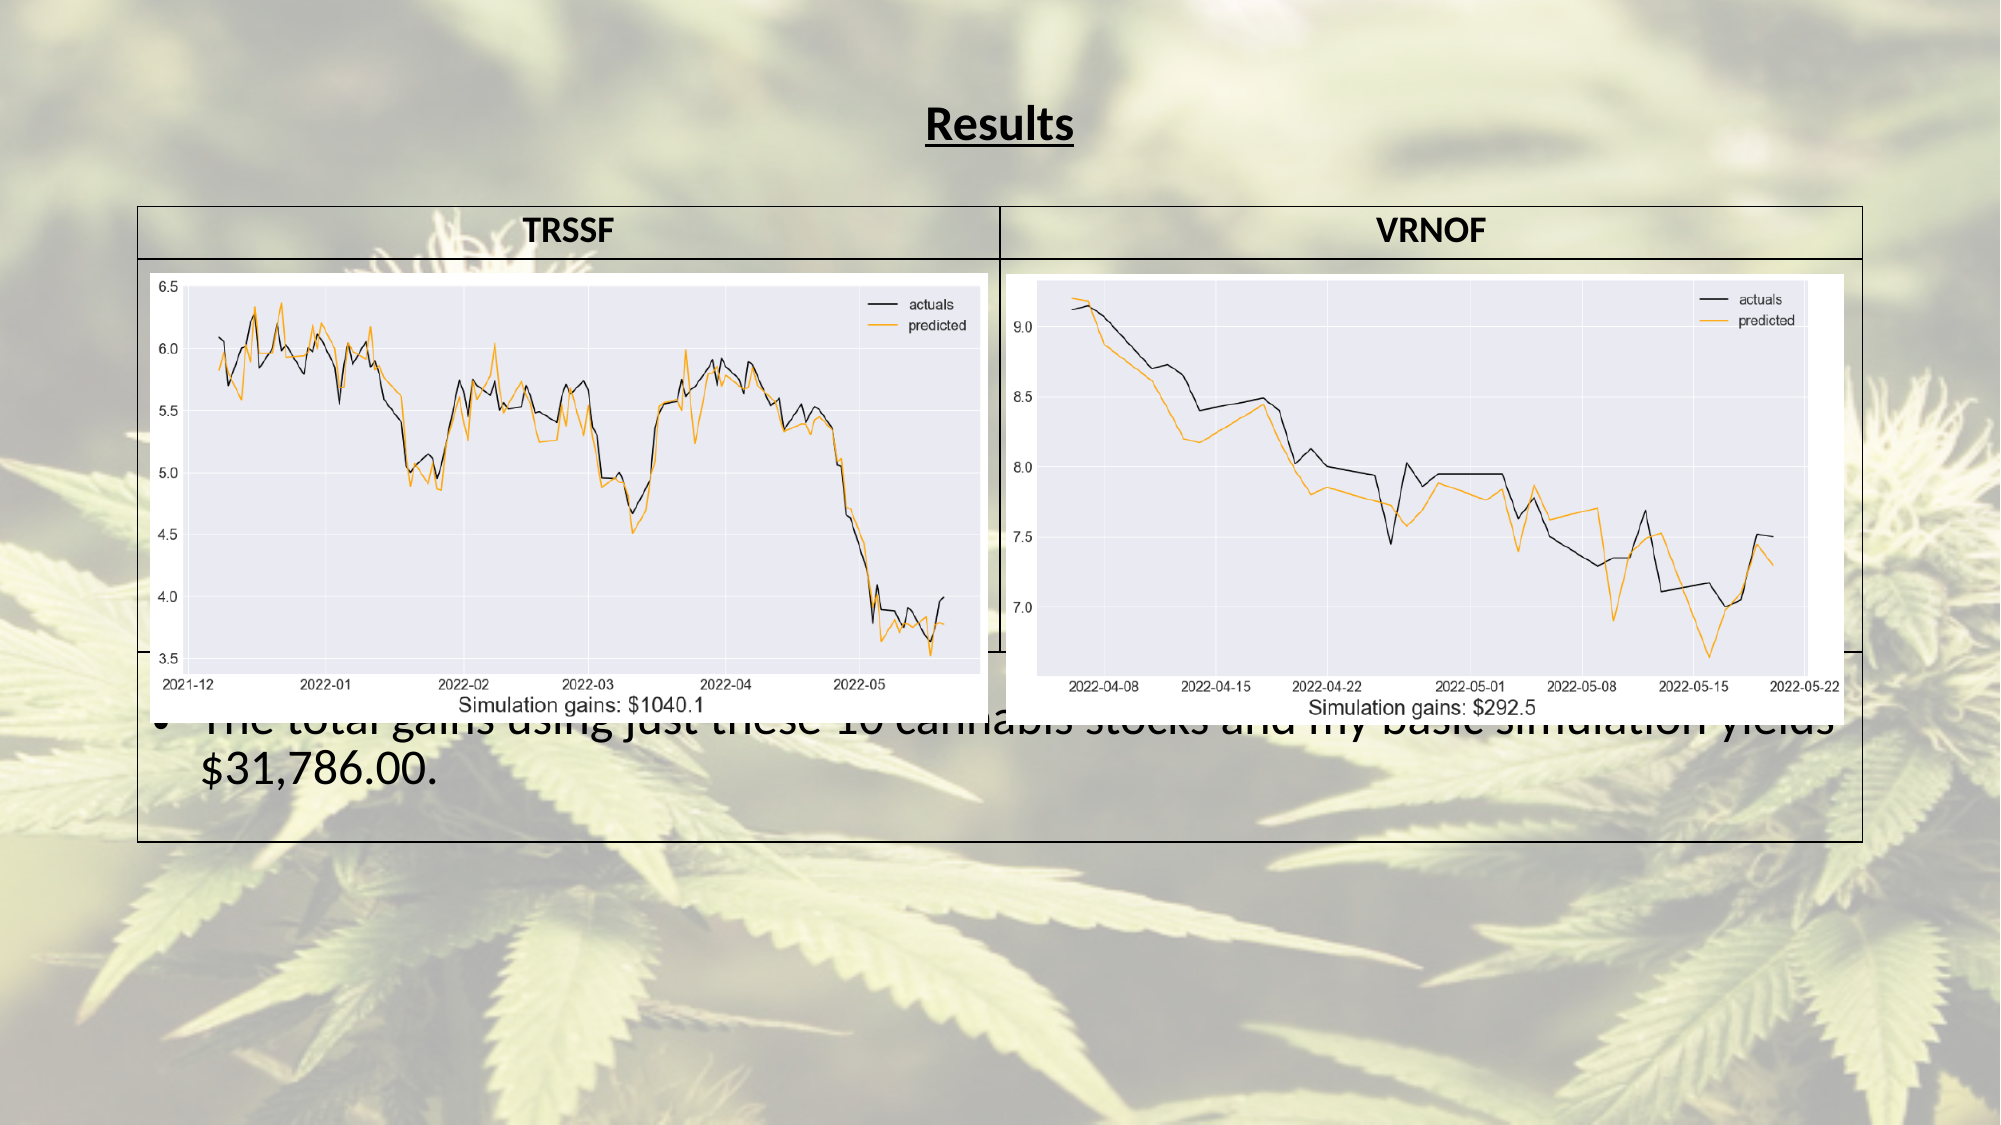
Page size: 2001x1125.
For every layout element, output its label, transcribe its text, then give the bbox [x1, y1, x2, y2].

table_cell [138, 260, 999, 651]
table_cell The total gains using just these 10 cannabis stocks and my basic simulation yields $31,786.00. [138, 653, 1862, 841]
picture [150, 273, 988, 723]
table_header VRNOF [1001, 207, 1862, 258]
table_cell [1001, 260, 1862, 651]
picture [1006, 274, 1844, 725]
title Results [137, 59, 1863, 190]
table_header TRSSF [138, 207, 999, 258]
